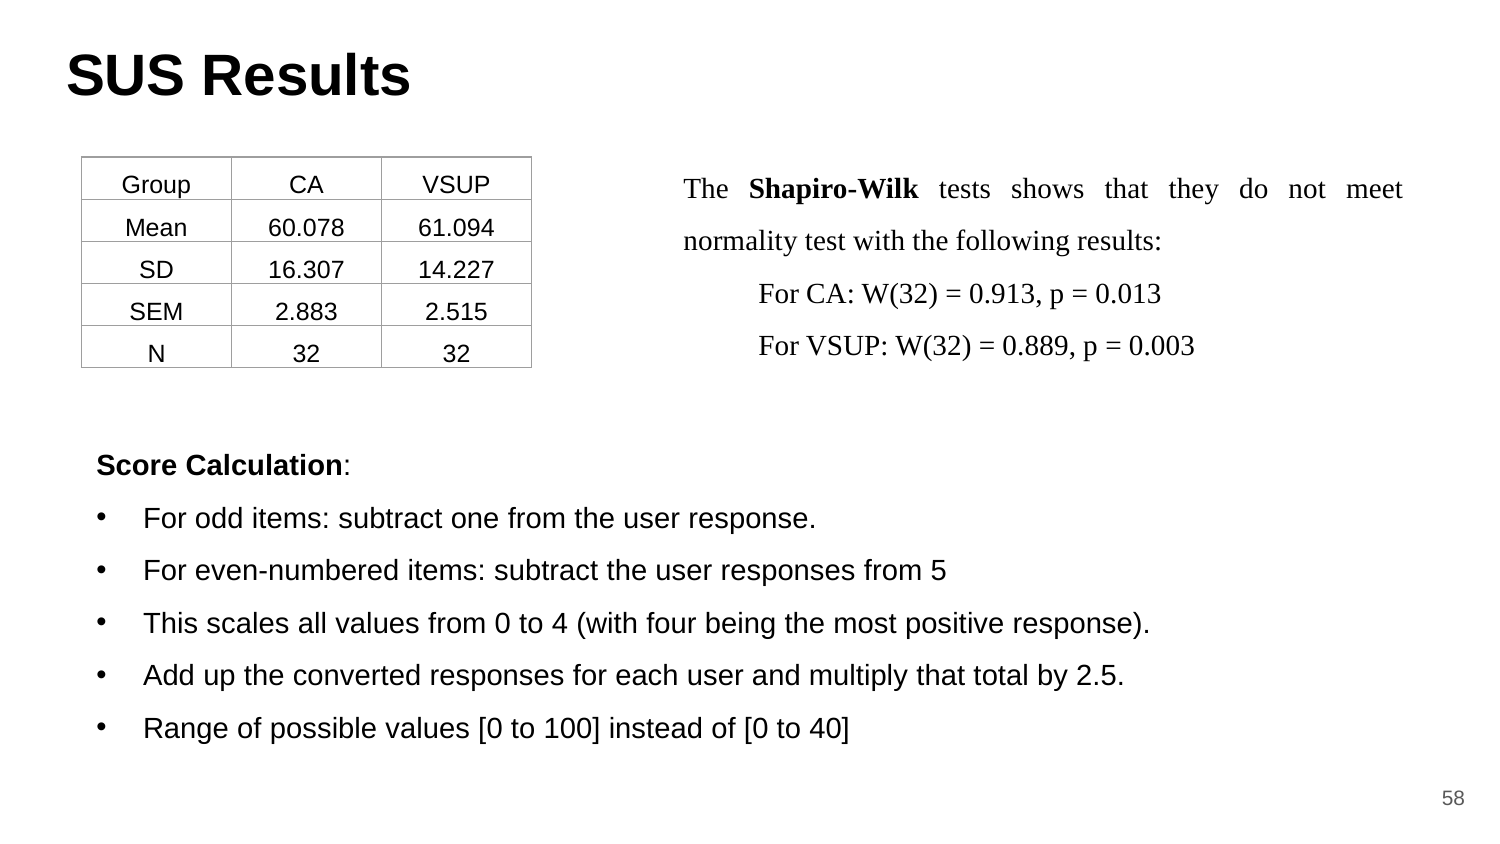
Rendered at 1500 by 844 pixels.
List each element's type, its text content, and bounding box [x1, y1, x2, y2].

table_header Group [82, 158, 231, 199]
title SUS Results [51, 22, 1449, 117]
text_box The Shapiro-Wilk tests shows that they do not meet normality test with the following results: For CA: W(32) = 0.913, p = 0.013 For VSUP: W(32) = 0.889, p = 0.003 [668, 144, 1419, 369]
slide_number 58 [1389, 764, 1480, 830]
table_cell 60.078 [232, 200, 381, 241]
table_cell 16.307 [232, 242, 381, 283]
table_cell 14.227 [382, 242, 531, 283]
table_cell SEM [82, 284, 231, 325]
table_cell N [82, 326, 231, 367]
table_cell SD [82, 242, 231, 283]
table_cell 61.094 [382, 200, 531, 241]
table_cell 32 [232, 326, 381, 367]
table_cell Mean [82, 200, 231, 241]
table_cell 2.515 [382, 284, 531, 325]
table_cell 2.883 [232, 284, 381, 325]
text_box Score Calculation: For odd items: subtract one from the user response. For even-numbered items: subtract the user responses from 5 This scales all values from 0 to 4 (with four being the most positive response). Add up the converted responses for each user and multiply that total by 2.5. Range of possible values [0 to 100] instead of [0 to 40] [81, 421, 1211, 752]
table_header VSUP [382, 158, 531, 199]
table_cell 32 [382, 326, 531, 367]
table_header CA [232, 158, 381, 199]
